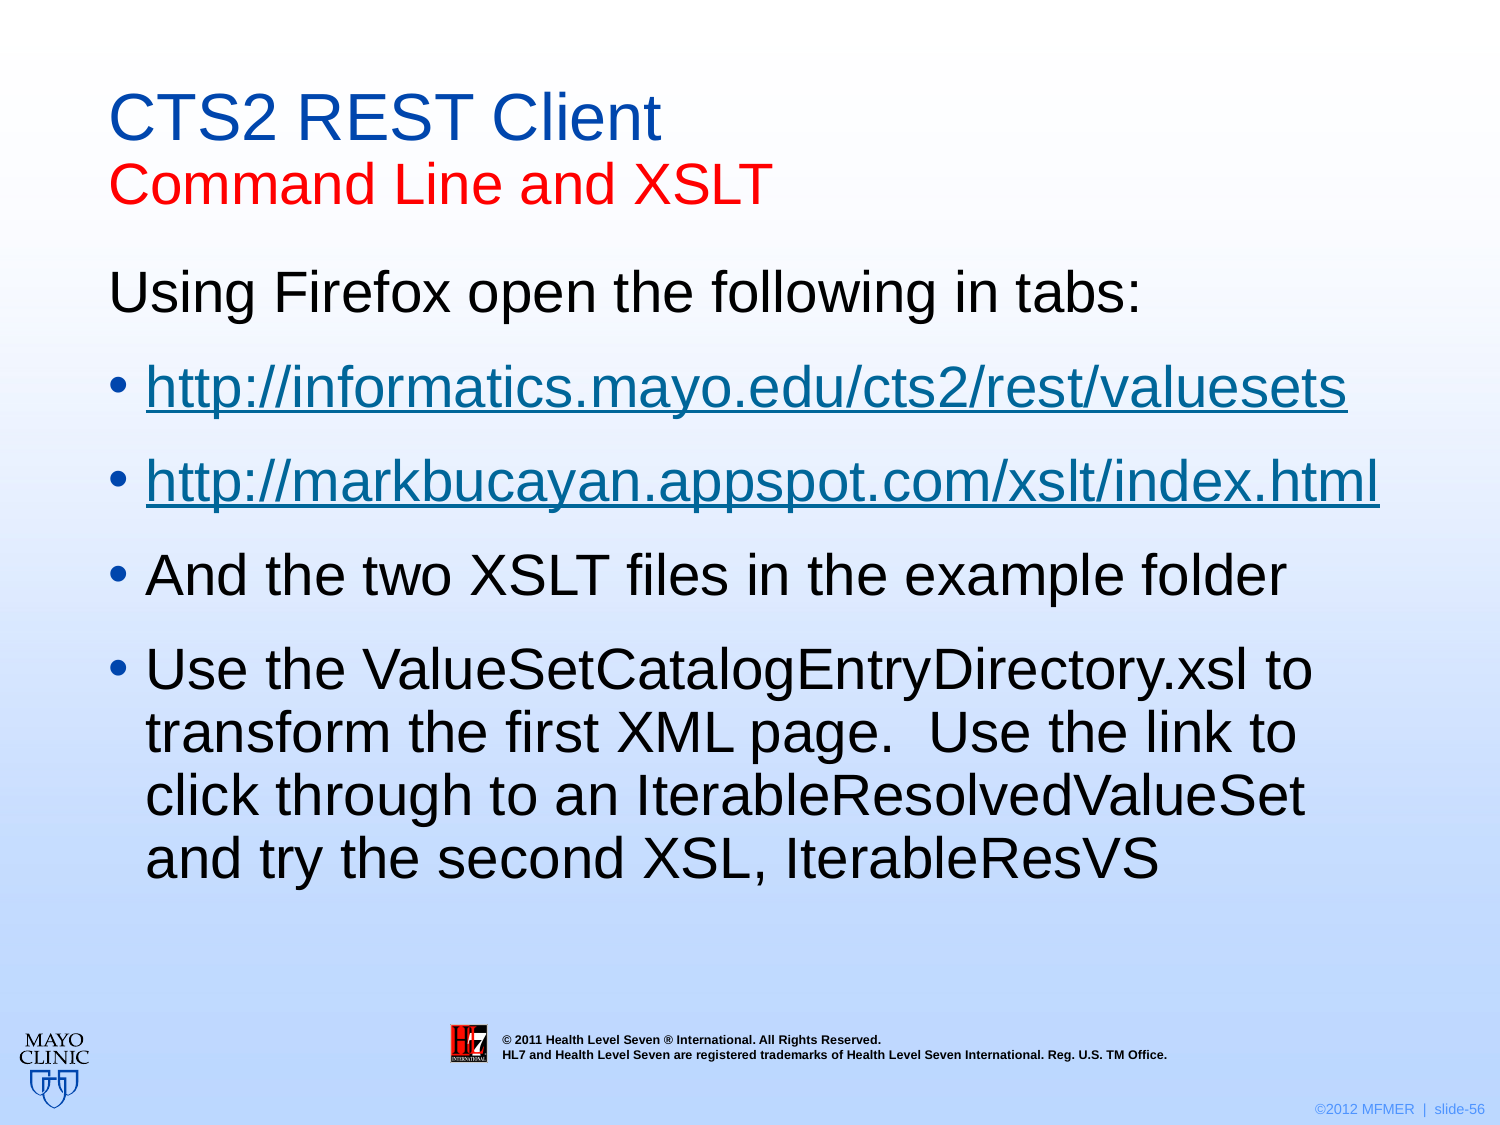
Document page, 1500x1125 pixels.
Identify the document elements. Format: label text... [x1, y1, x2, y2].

title CTS2 REST Client Command Line and XSLT [108, 0, 1392, 224]
picture [0, 0, 1500, 1125]
list Using Firefox open the following in tabs: http://informatics.mayo.edu/cts2/rest/valuesets http://markbucayan.appspot.com/xslt/index.html And the two XSLT files in the example folder Use the ValueSetCatalogEntryDirectory.xsl to transform the first XML page. Use the link to click through to an IterableResolvedValueSet and try the second XSL, IterableResVS [108, 224, 1392, 1013]
